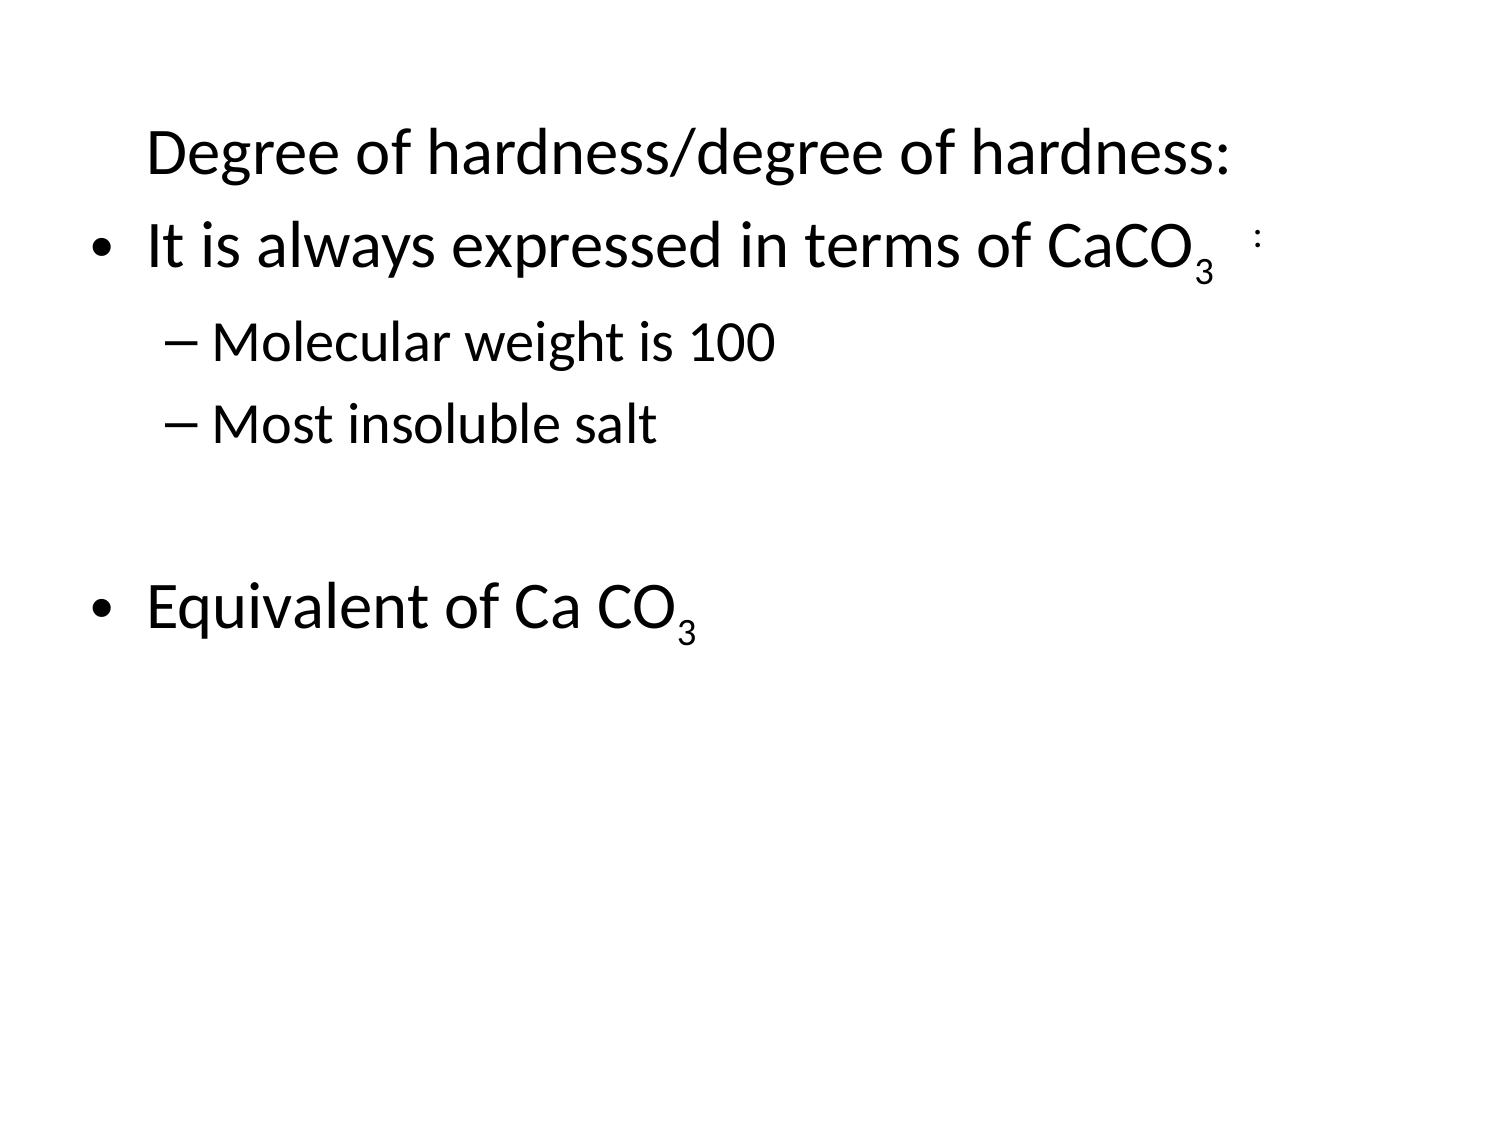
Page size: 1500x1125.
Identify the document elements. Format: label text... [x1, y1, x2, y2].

list Degree of hardness/degree of hardness: It is always expressed in terms of CaCO3 : Molecular weight is 100 Most insoluble salt Equivalent of Ca CO3 [75, 99, 1425, 1005]
